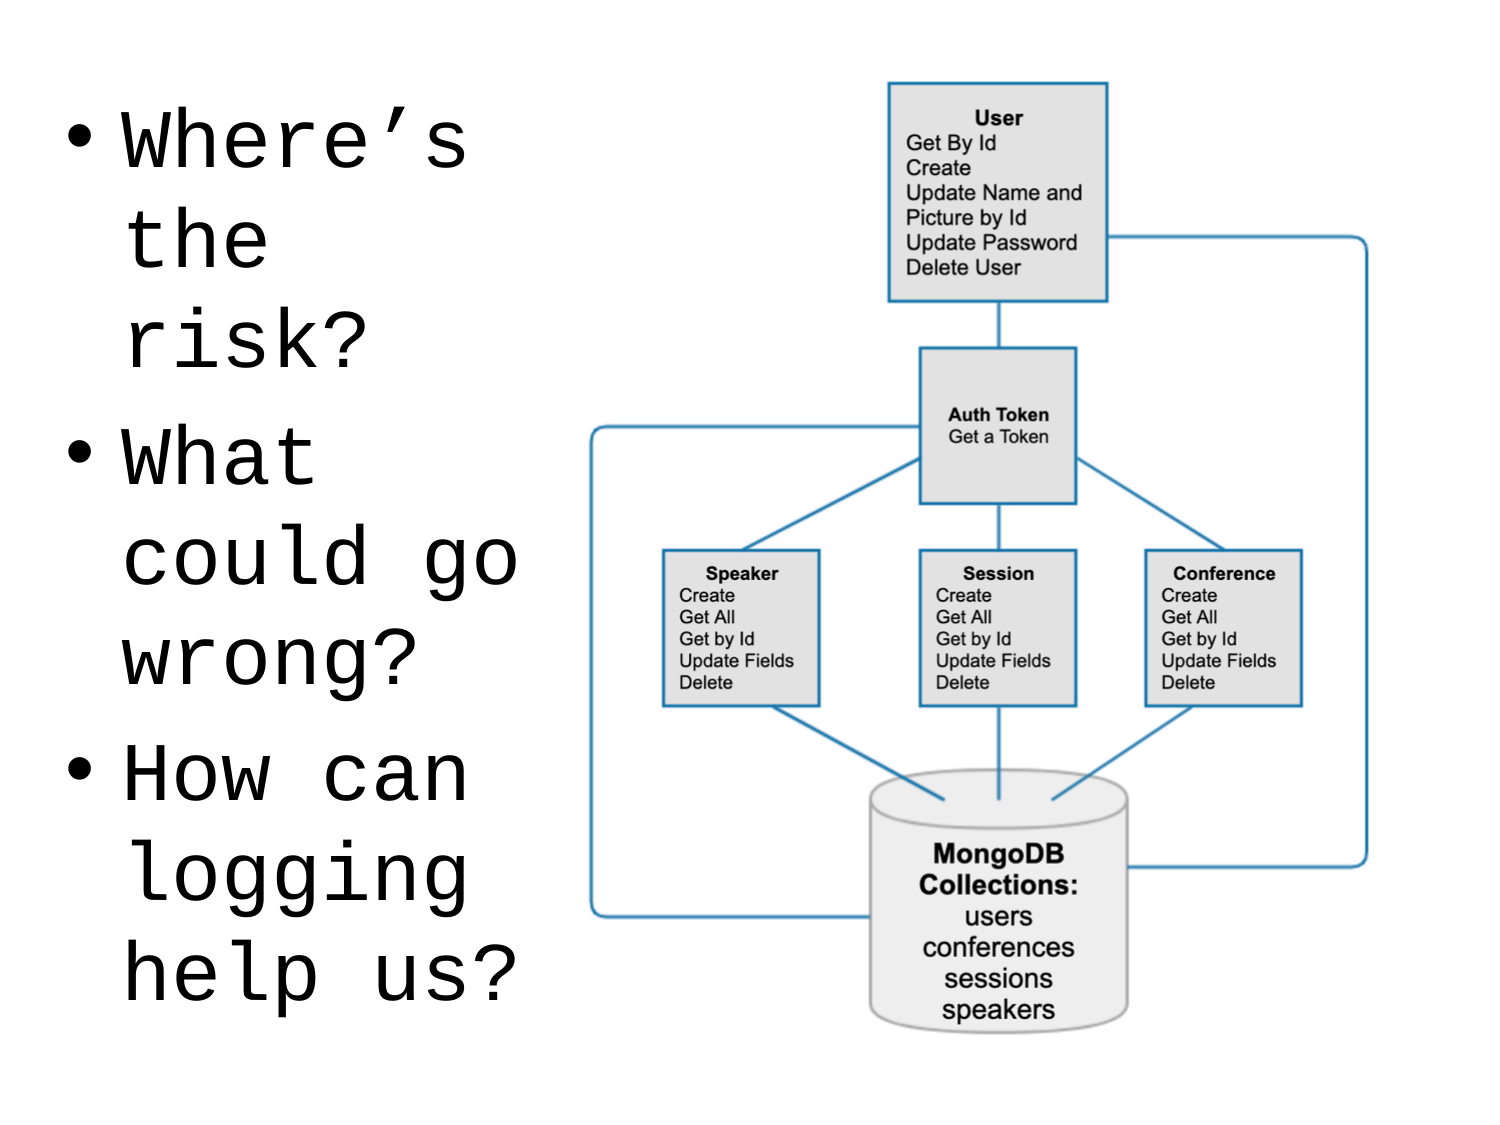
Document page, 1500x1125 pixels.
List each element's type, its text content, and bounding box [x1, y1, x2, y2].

list Where’s the risk? What could go wrong? How can logging help us? [50, 76, 545, 1100]
picture [524, 49, 1440, 1076]
